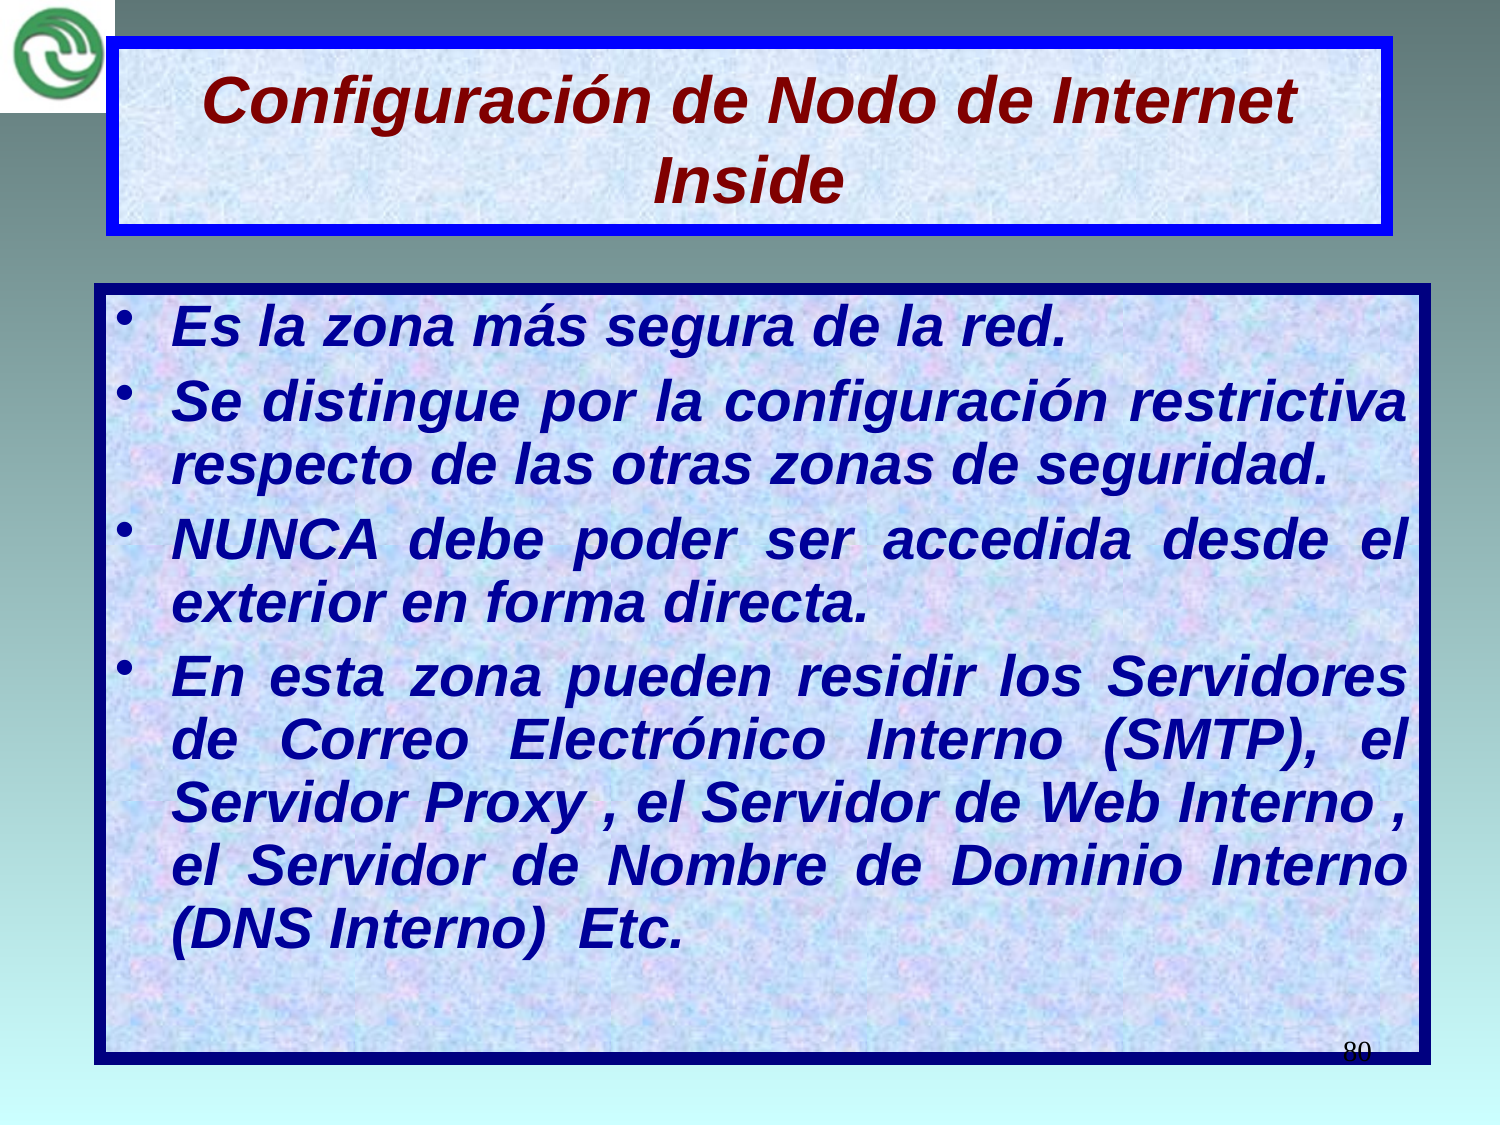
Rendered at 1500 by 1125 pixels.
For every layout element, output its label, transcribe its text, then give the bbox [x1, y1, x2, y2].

list Es la zona más segura de la red. Se distingue por la configuración restrictiva respecto de las otras zonas de seguridad. NUNCA debe poder ser accedida desde el exterior en forma directa. En esta zona pueden residir los Servidores de Correo Electrónico Interno (SMTP), el Servidor Proxy , el Servidor de Web Interno , el Servidor de Nombre de Dominio Interno (DNS Interno) Etc. [99, 288, 1426, 1059]
slide_number 80 [1074, 1024, 1388, 1101]
title Configuración de Nodo de Internet Inside [111, 42, 1388, 231]
picture [0, 0, 115, 113]
